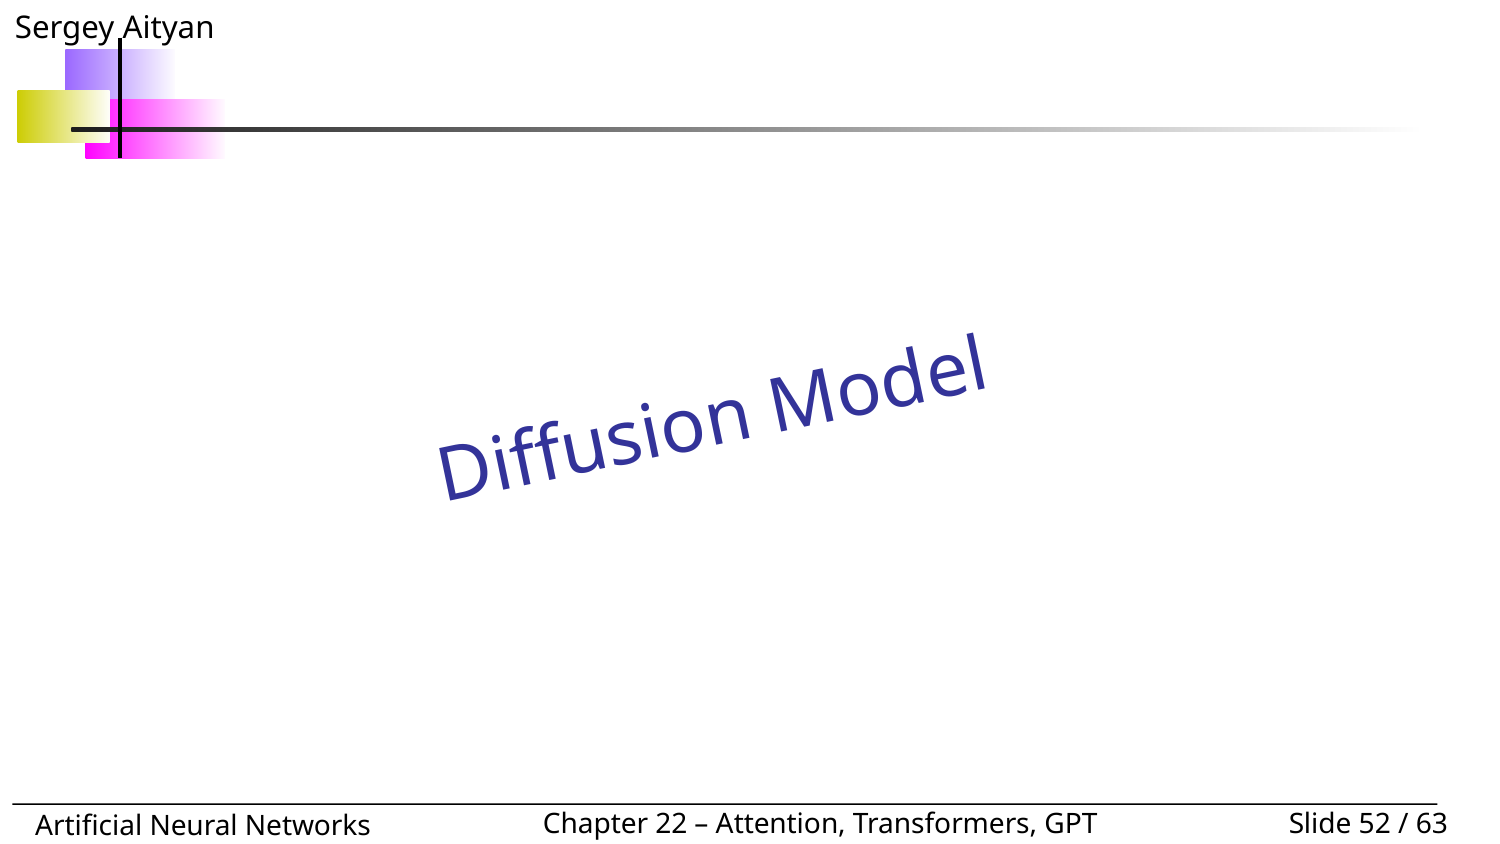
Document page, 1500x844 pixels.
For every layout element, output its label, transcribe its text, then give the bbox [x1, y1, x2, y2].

text_box Diffusion Model [412, 271, 1165, 528]
